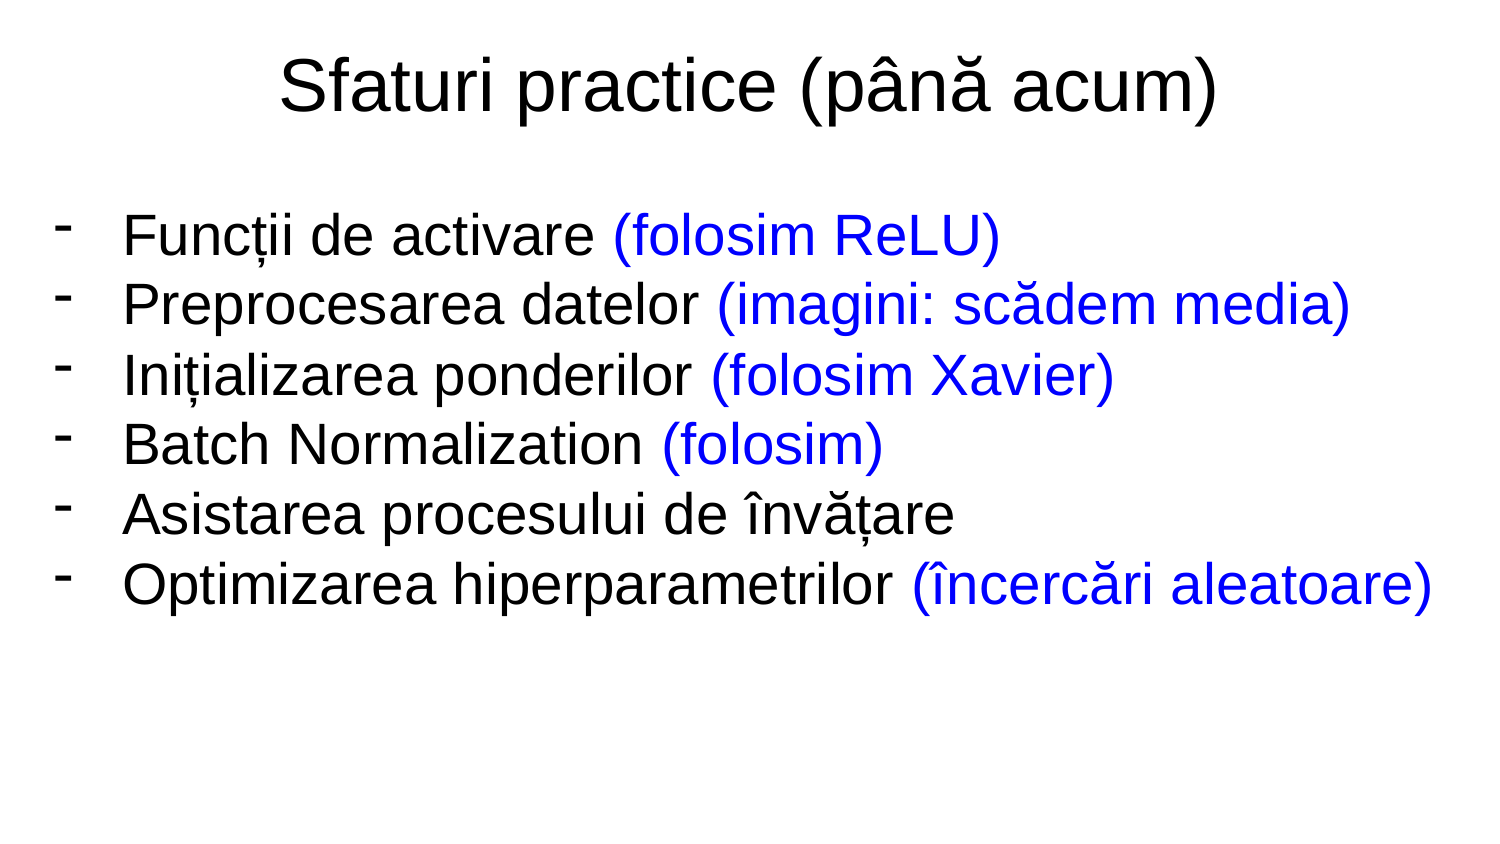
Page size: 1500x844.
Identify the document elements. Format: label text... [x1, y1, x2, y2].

text_box Sfaturi practice (până acum) Funcții de activare (folosim ReLU) Preprocesarea datelor (imagini: scădem media) Inițializarea ponderilor (folosim Xavier) Batch Normalization (folosim) Asistarea procesului de învățare Optimizarea hiperparametrilor (încercări aleatoare) [32, 21, 1468, 739]
